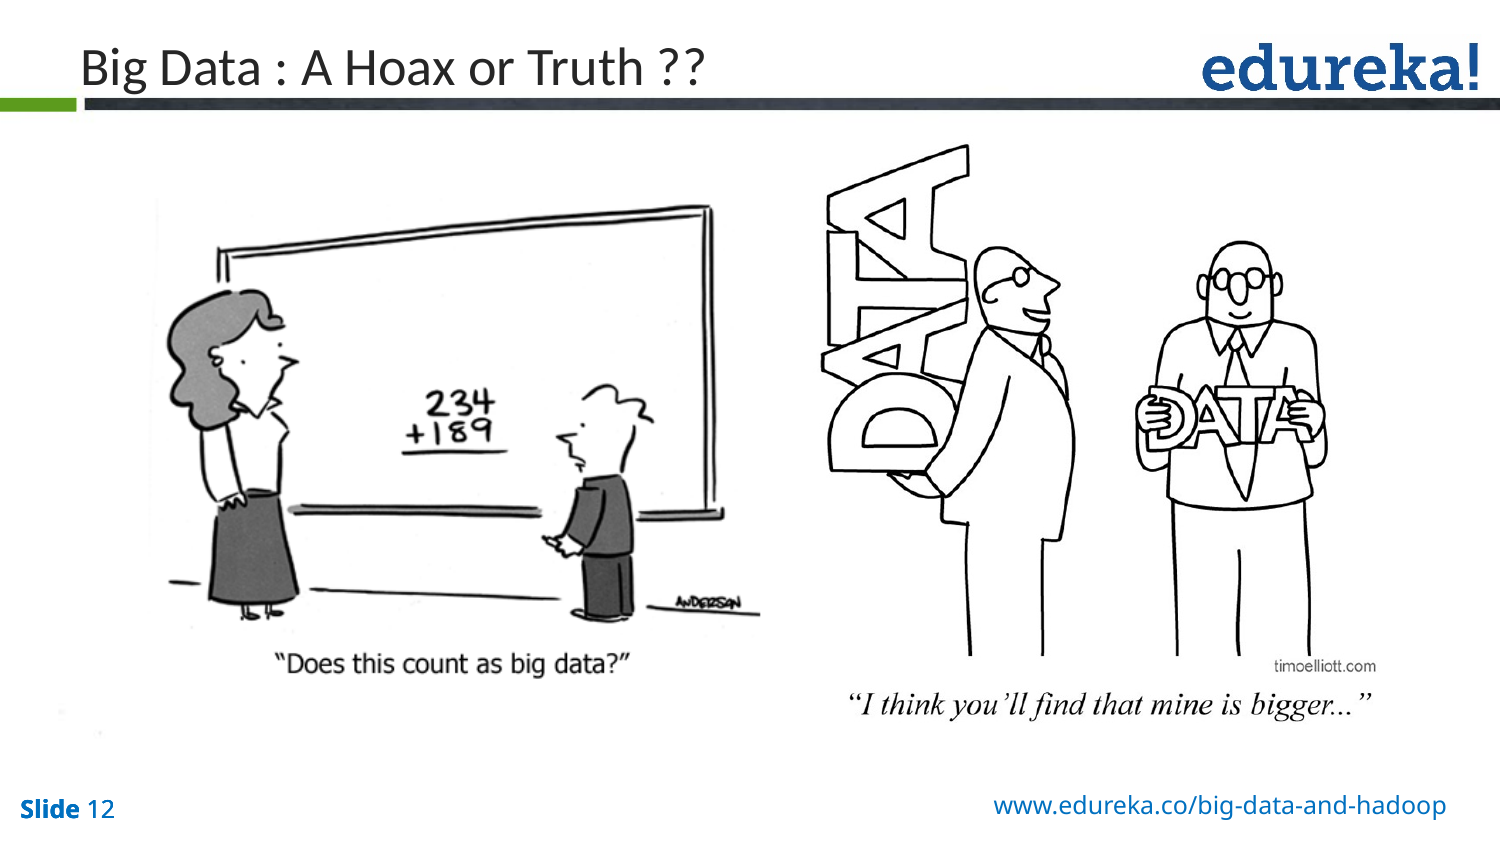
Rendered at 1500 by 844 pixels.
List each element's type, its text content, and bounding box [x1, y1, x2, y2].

picture [0, 0, 1500, 844]
text_box Big Data : A Hoax or Truth ?? [65, 23, 830, 104]
